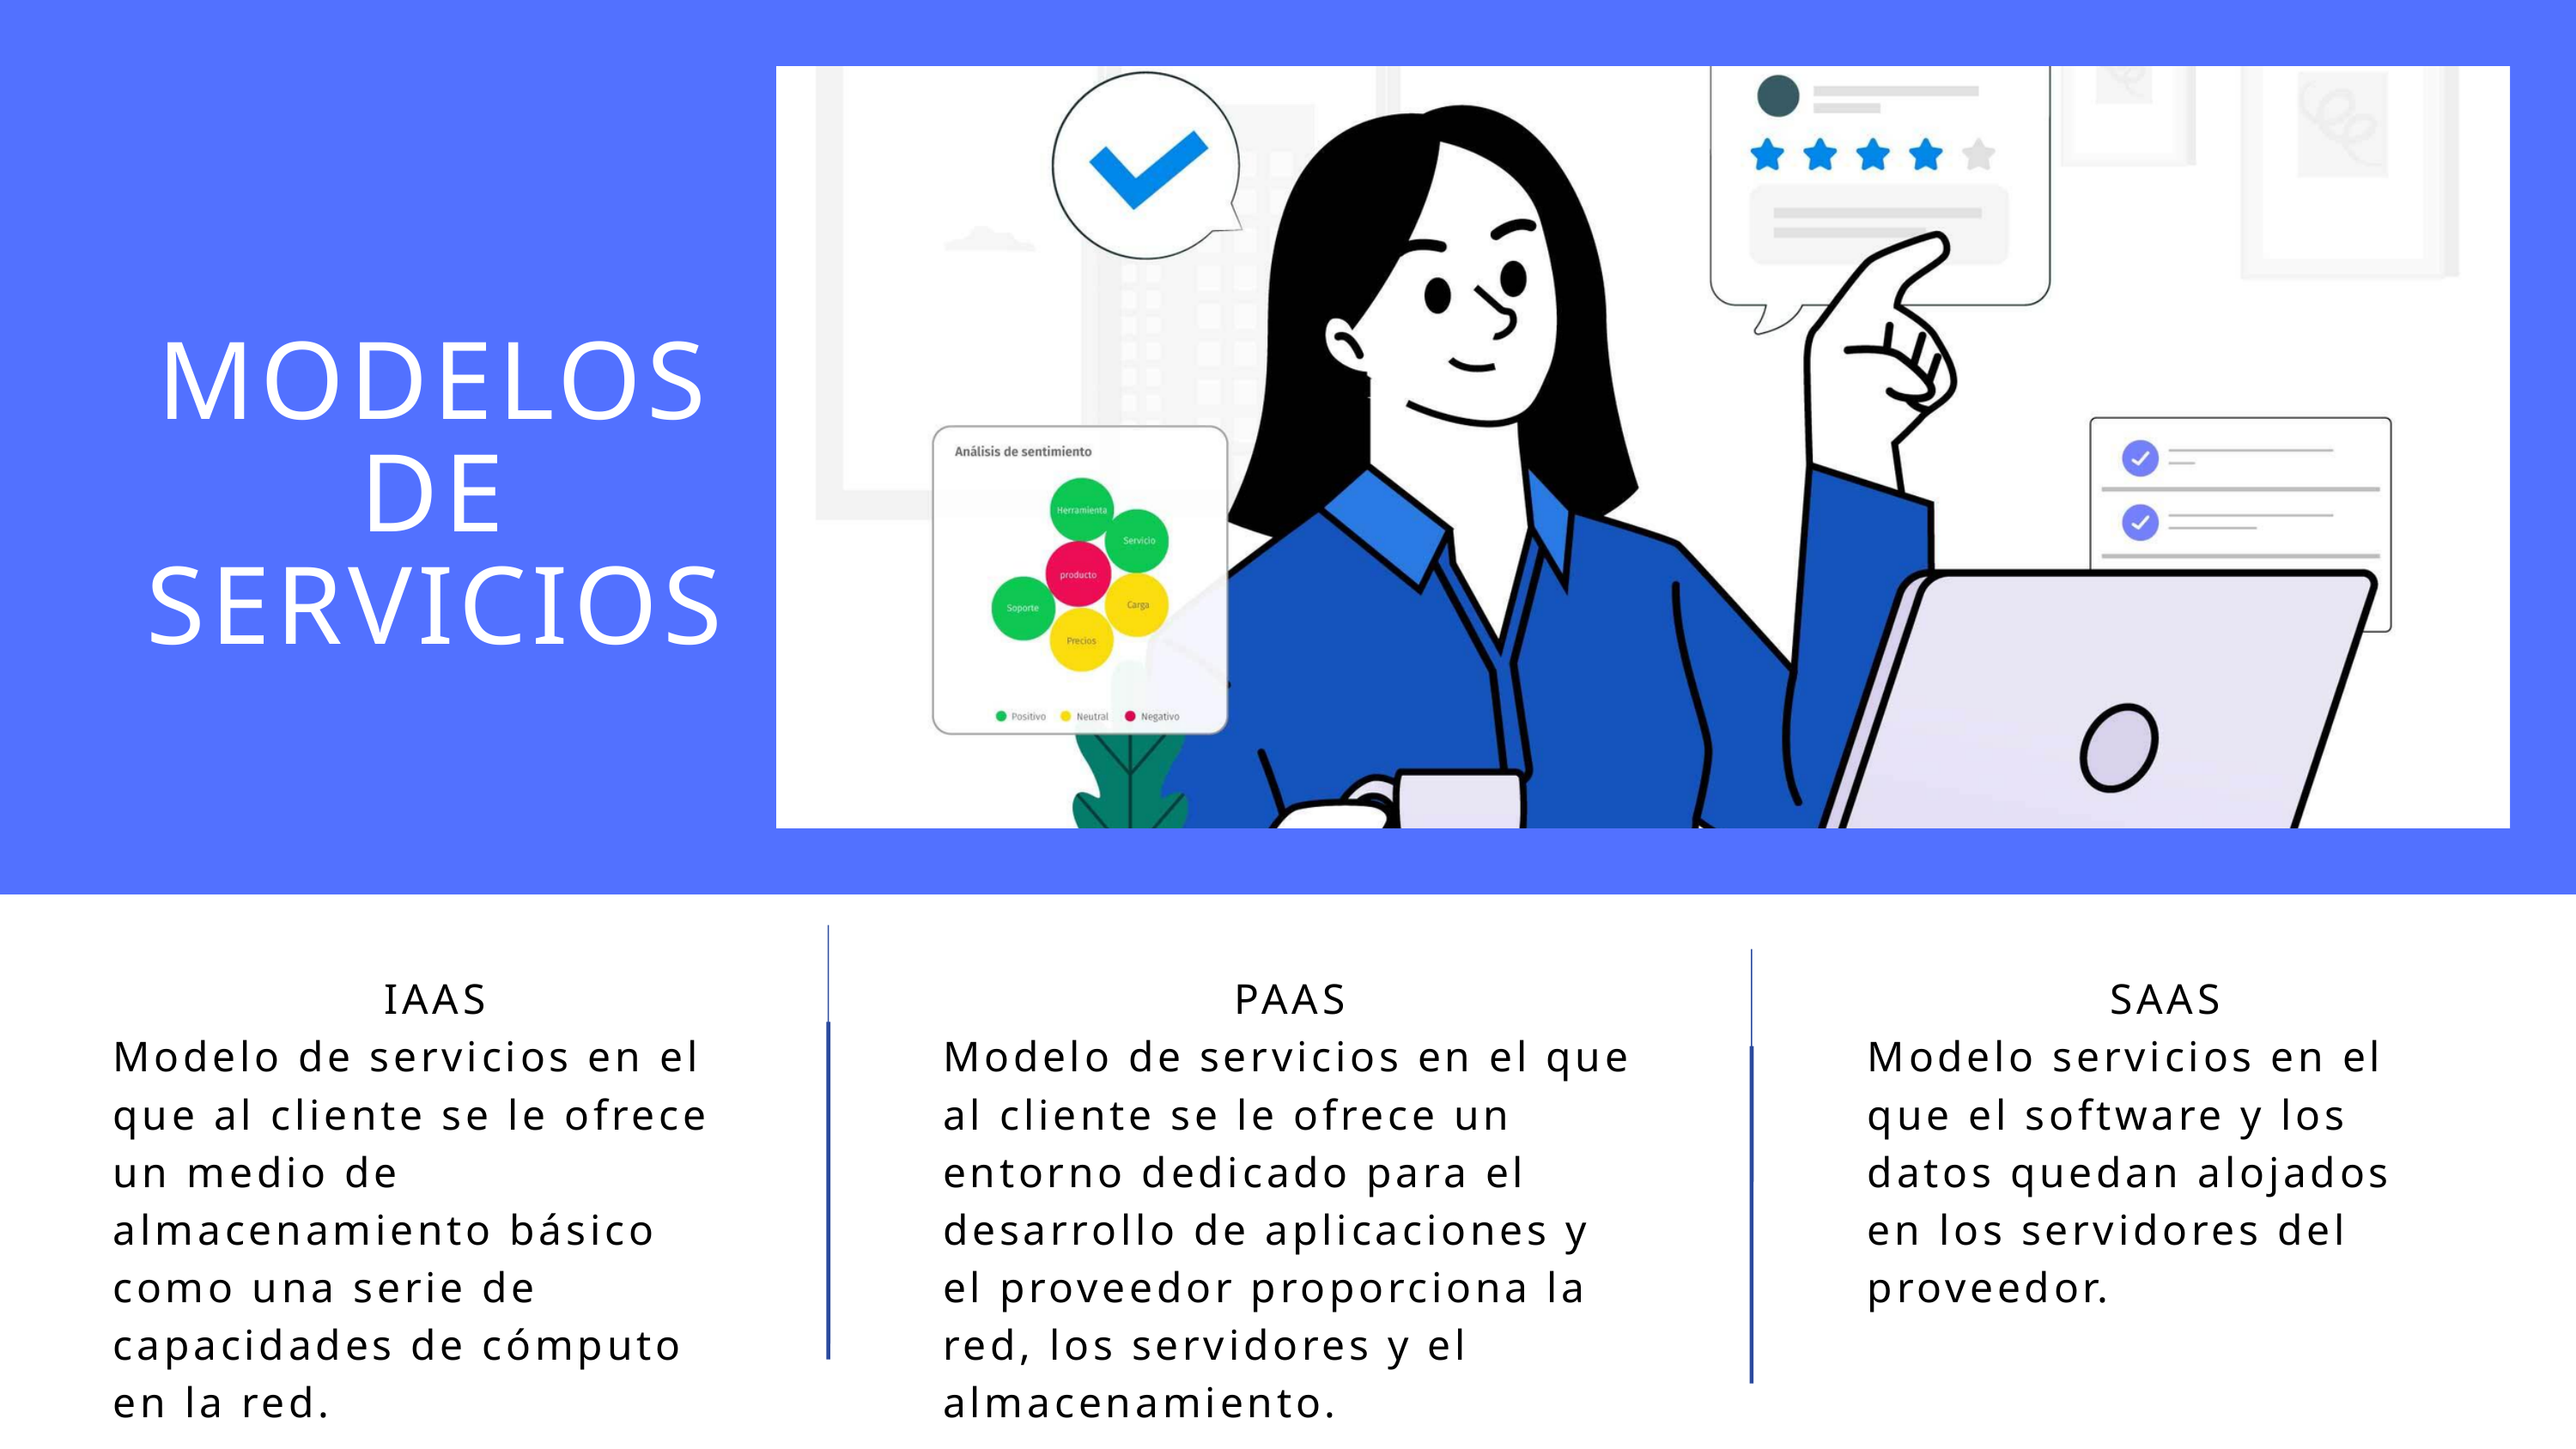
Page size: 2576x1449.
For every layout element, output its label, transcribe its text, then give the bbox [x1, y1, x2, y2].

text_box SAAS Modelo servicios en el que el software y los datos quedan alojados en los servidores del proveedor. [1867, 965, 2464, 1311]
text_box PAAS Modelo de servicios en el que al cliente se le ofrece un entorno dedicado para el desarrollo de aplicaciones y el proveedor proporciona la red, los servidores y el almacenamiento. [943, 965, 1637, 1426]
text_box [775, 66, 2511, 828]
text_box IAAS Modelo de servicios en el que al cliente se le ofrece un medio de almacenamiento básico como una serie de capacidades de cómputo en la red. [112, 965, 756, 1426]
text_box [0, 0, 2576, 894]
